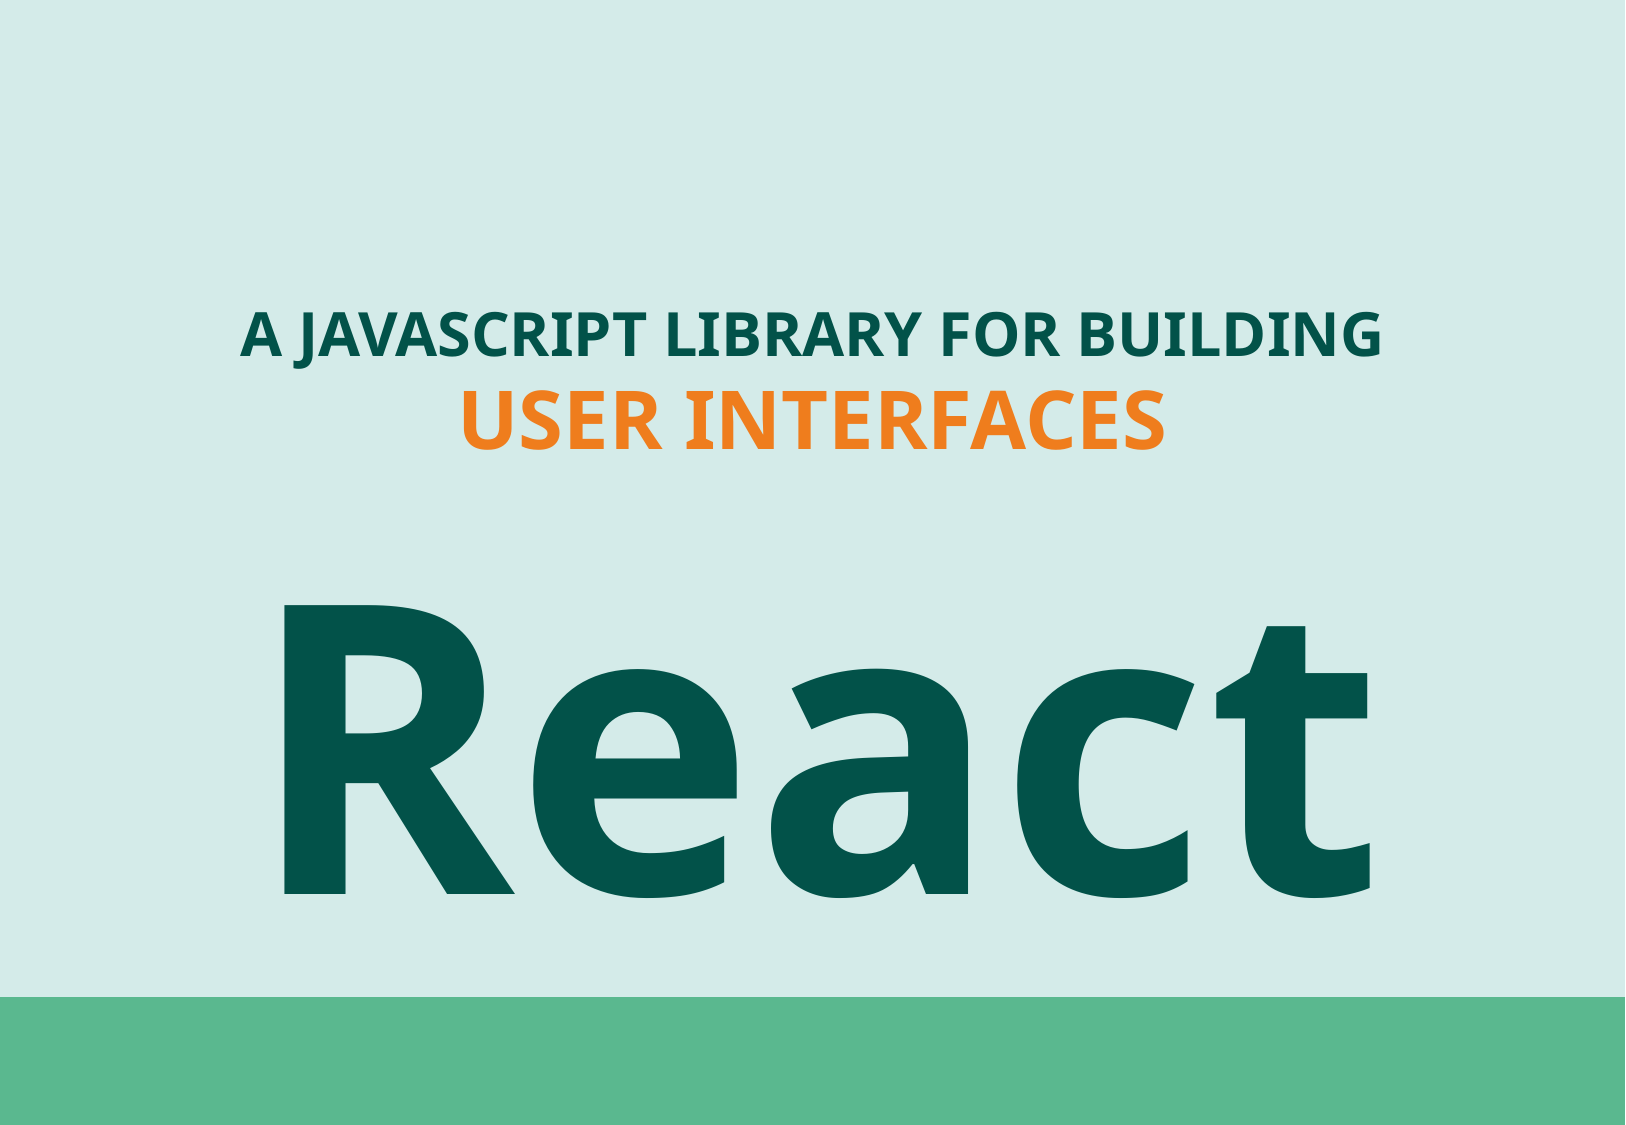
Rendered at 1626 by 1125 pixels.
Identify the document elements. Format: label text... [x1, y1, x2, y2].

text_box React [233, 482, 1397, 984]
text_box A JAVASCRIPT LIBRARY FOR BUILDING USER INTERFACES [189, 288, 1436, 474]
